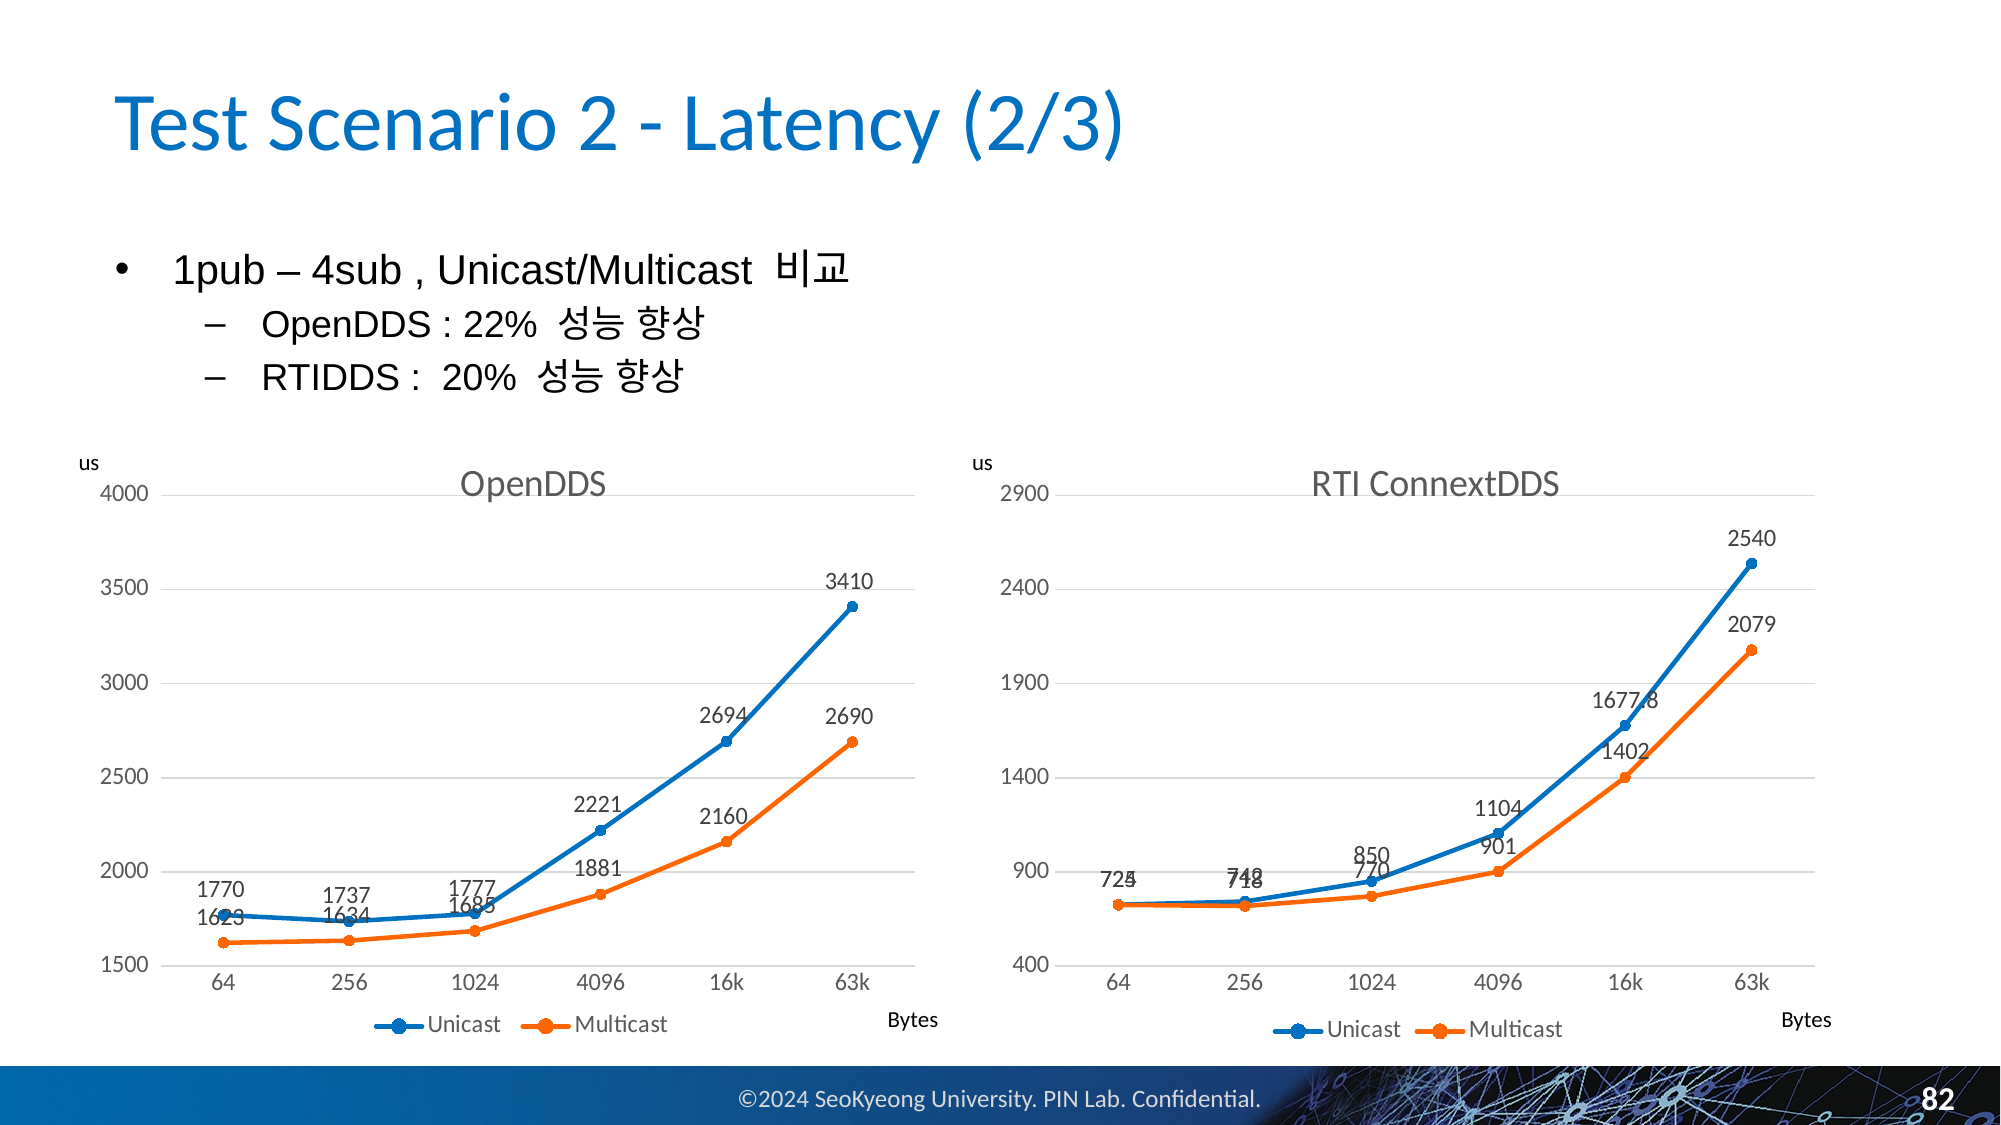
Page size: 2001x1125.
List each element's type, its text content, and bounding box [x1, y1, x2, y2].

chart [999, 455, 1822, 1050]
title Test Scenario 2 - Latency (2/3) [99, 45, 1745, 200]
slide_number 82 [1519, 1067, 1970, 1125]
picture [0, 1066, 2001, 1125]
text_box 1pub – 4sub , Unicast/Multicast 비교 OpenDDS : 22% 성능 향상 RTIDDS : 20% 성능 향상 [99, 235, 1900, 1050]
text_box us [63, 440, 99, 495]
chart [99, 455, 922, 1050]
